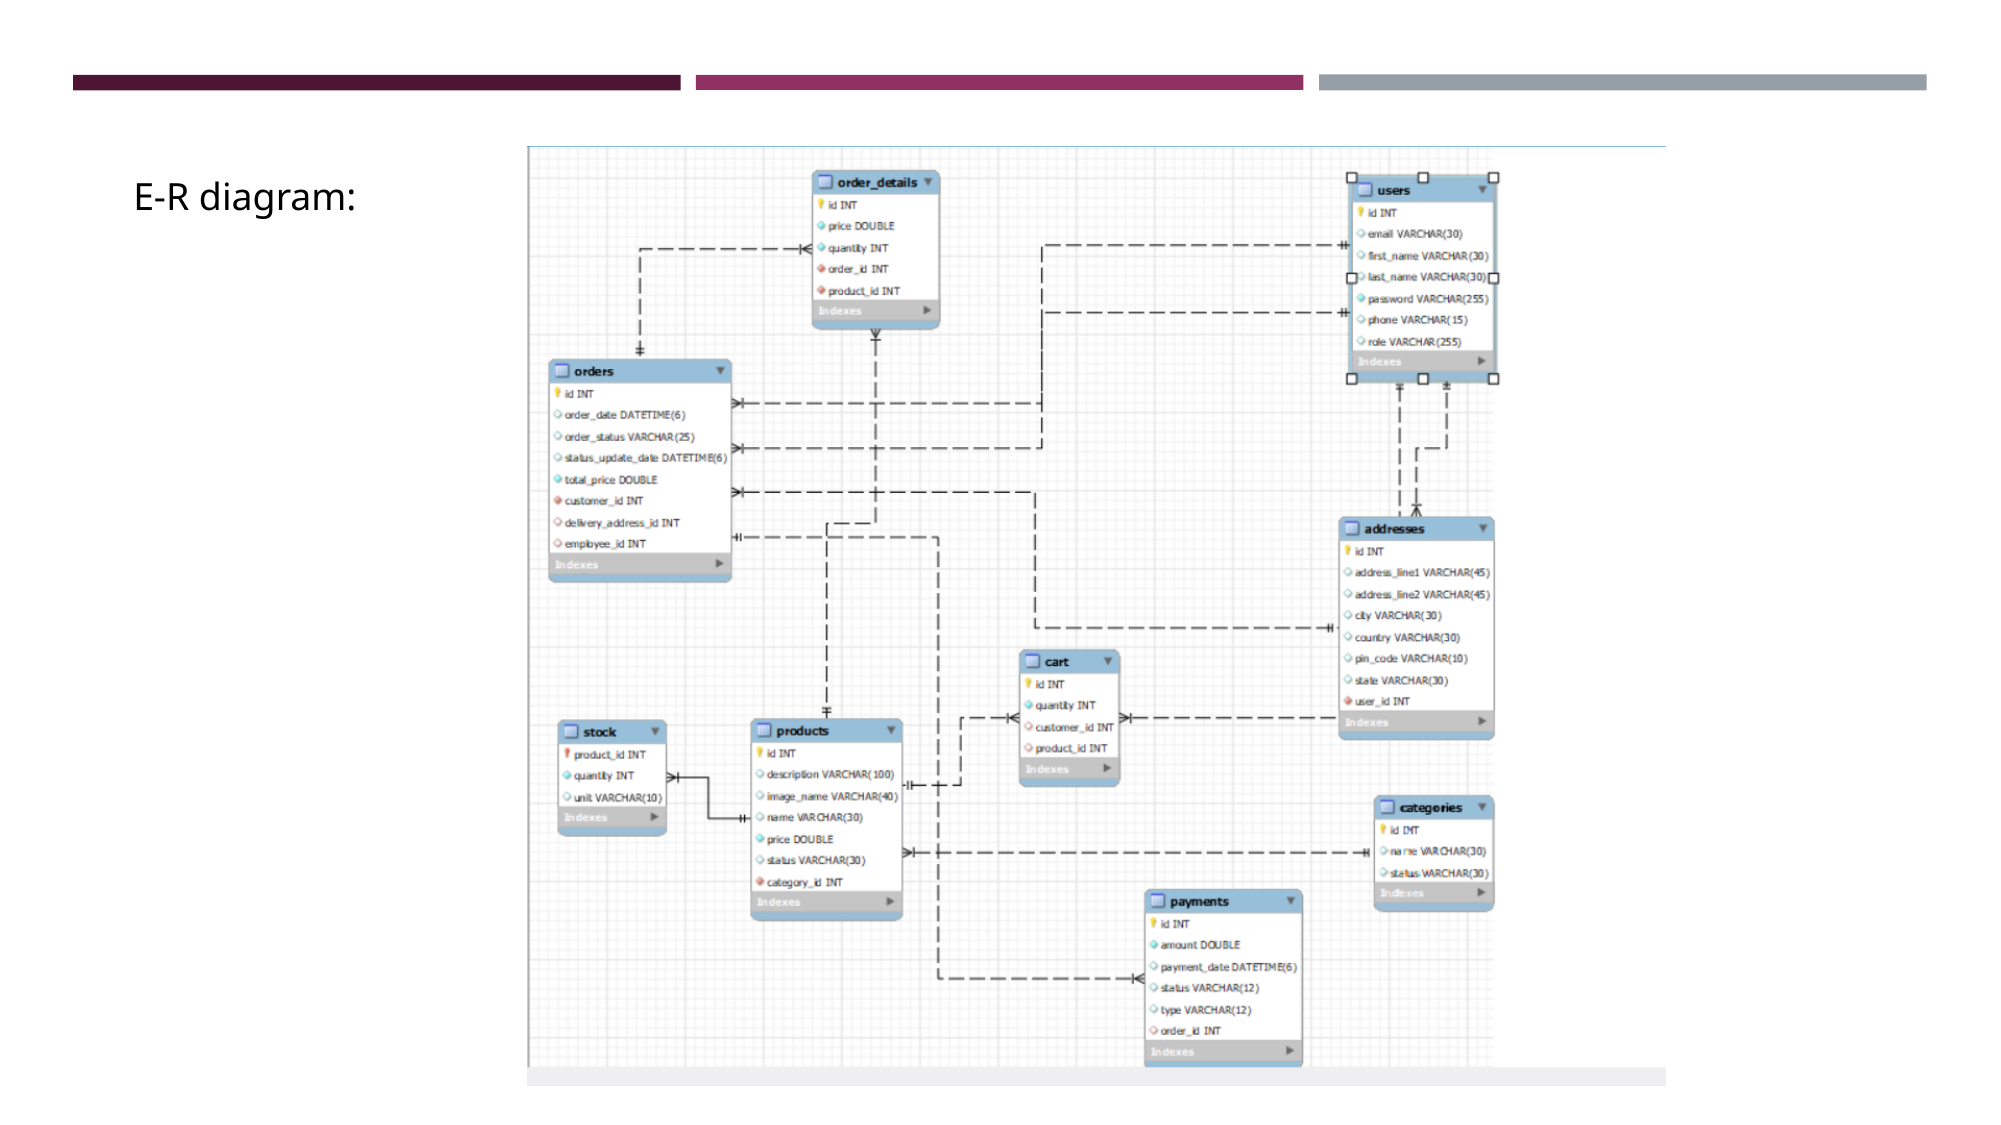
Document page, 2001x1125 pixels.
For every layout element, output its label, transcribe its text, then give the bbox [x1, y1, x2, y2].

text_box E-R diagram: [118, 165, 414, 226]
picture [527, 145, 1666, 1086]
